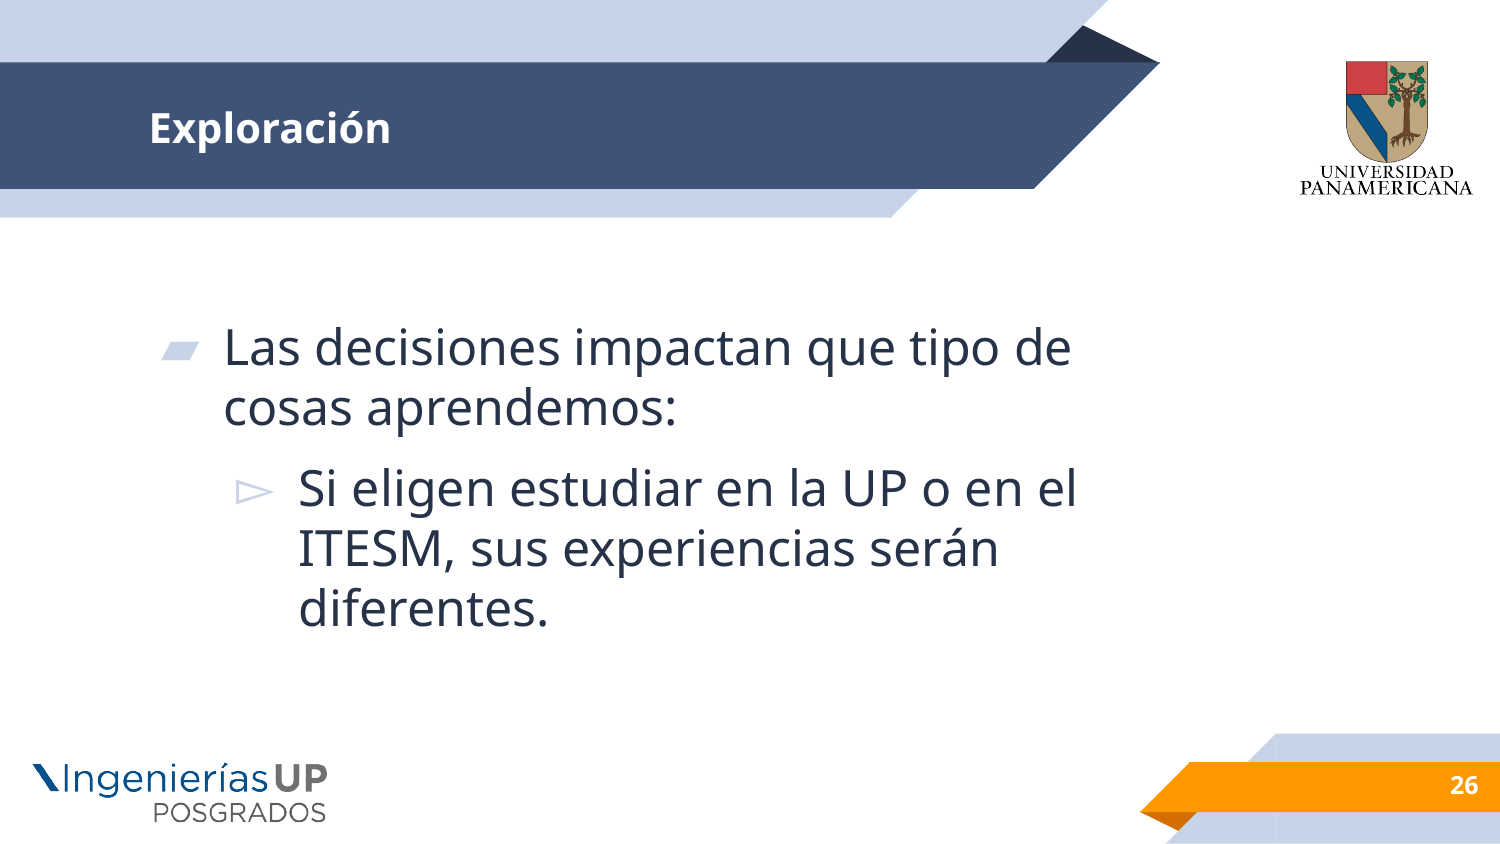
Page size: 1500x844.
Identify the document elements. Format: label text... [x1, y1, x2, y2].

slide_number 26 [1249, 760, 1494, 813]
picture [1286, 44, 1490, 210]
picture [15, 737, 344, 844]
list Las decisiones impactan que tipo de cosas aprendemos: Si eligen estudiar en la UP o en el ITESM, sus experiencias serán diferentes. [133, 217, 1140, 734]
title Exploración [133, 64, 1035, 190]
